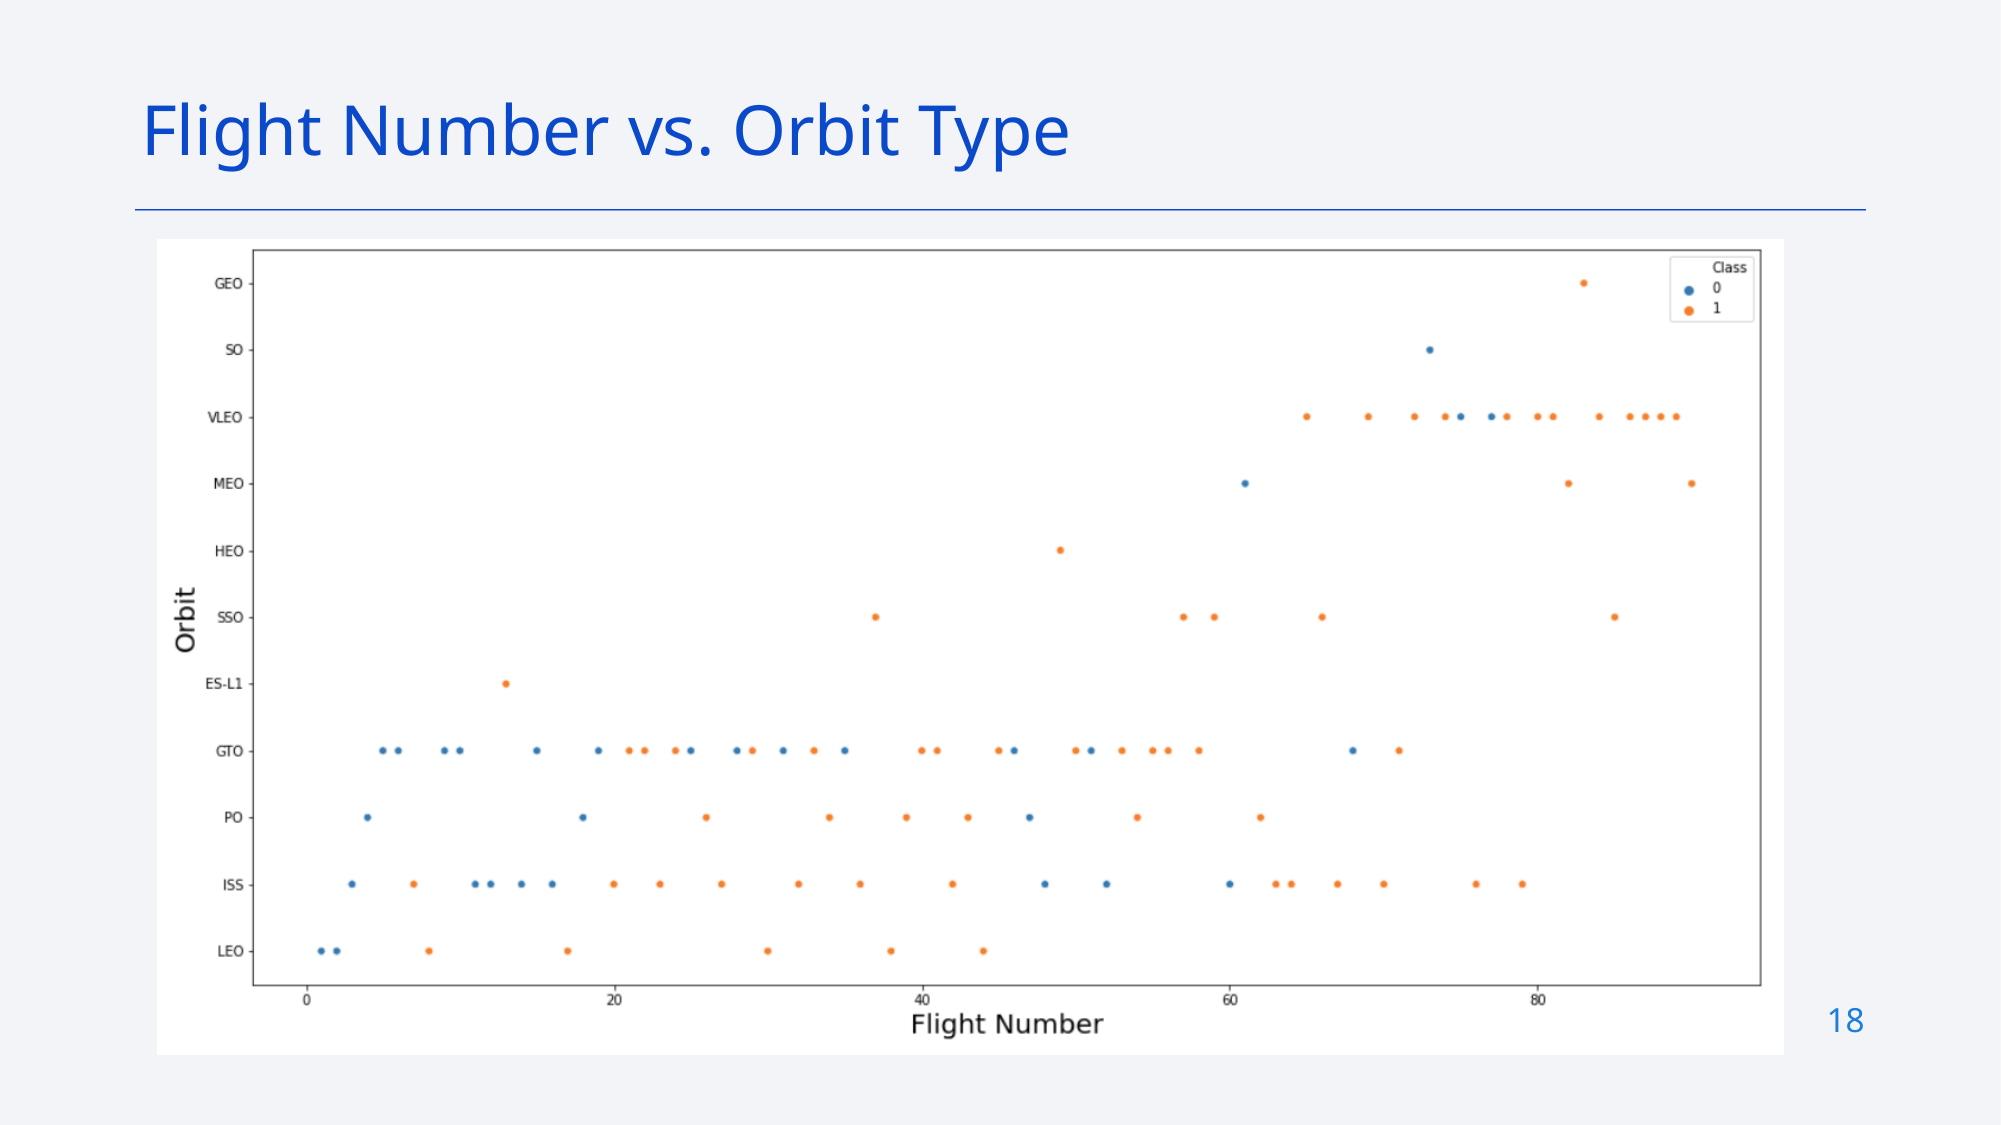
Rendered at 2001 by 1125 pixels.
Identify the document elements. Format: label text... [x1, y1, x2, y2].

text_box Flight Number vs. Orbit Type [126, 88, 1852, 179]
slide_number 18 [1784, 988, 1880, 1055]
picture [0, 0, 2001, 1125]
